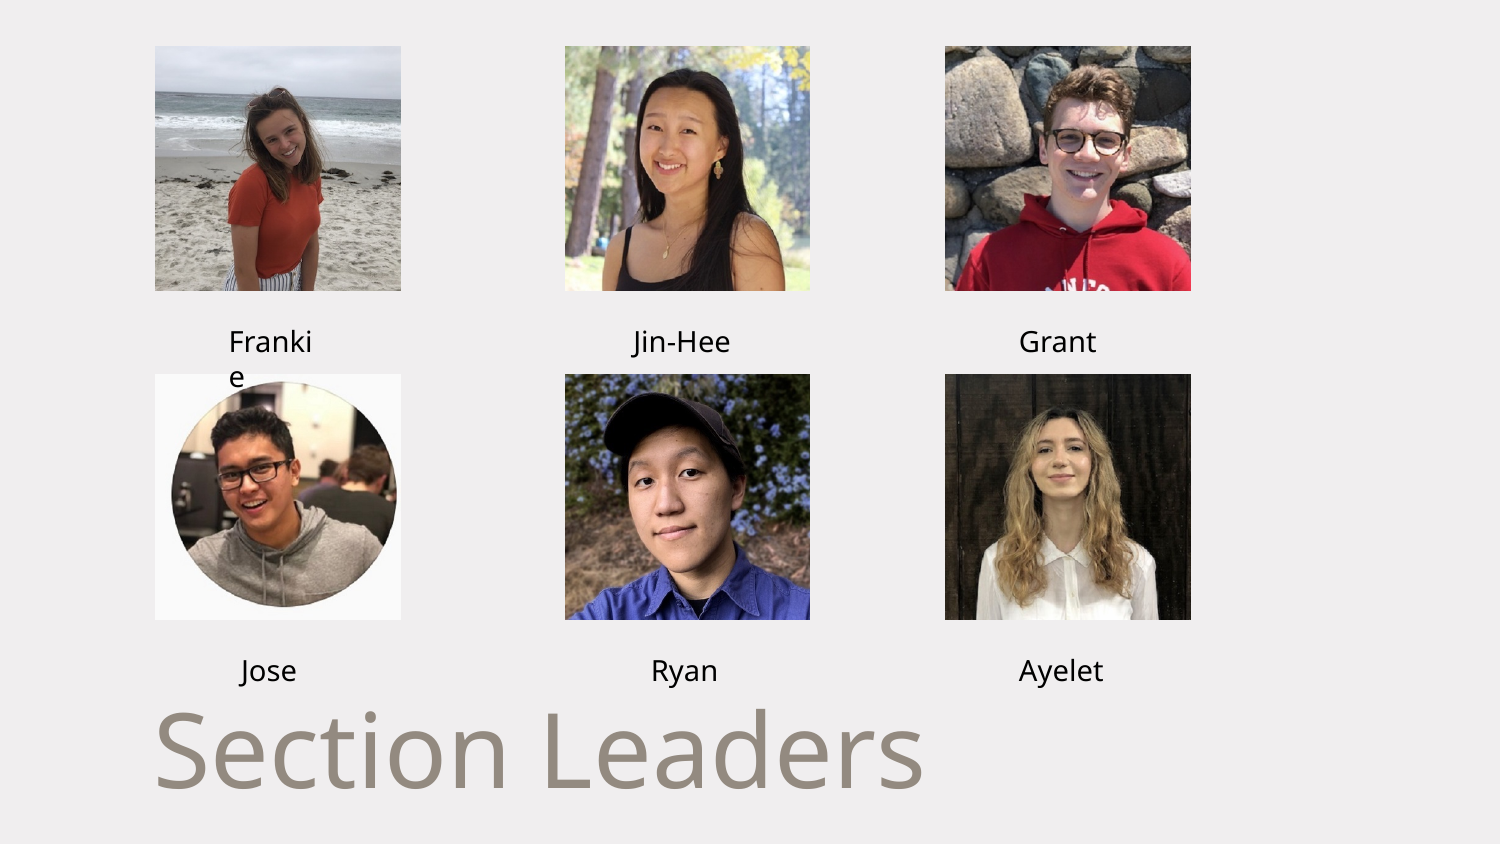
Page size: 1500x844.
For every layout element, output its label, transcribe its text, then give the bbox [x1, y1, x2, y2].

title Section Leaders [17, 659, 1063, 834]
text_box Ryan [635, 636, 740, 702]
picture [155, 45, 401, 292]
picture [564, 45, 811, 292]
text_box Frankie [213, 308, 342, 372]
picture [945, 374, 1191, 620]
picture [155, 374, 401, 620]
picture [564, 374, 811, 620]
text_box Jose [226, 636, 330, 702]
text_box Ayelet [1003, 636, 1133, 702]
text_box Grant [1003, 308, 1133, 372]
text_box Jin-Hee [618, 308, 757, 372]
picture [945, 45, 1191, 292]
